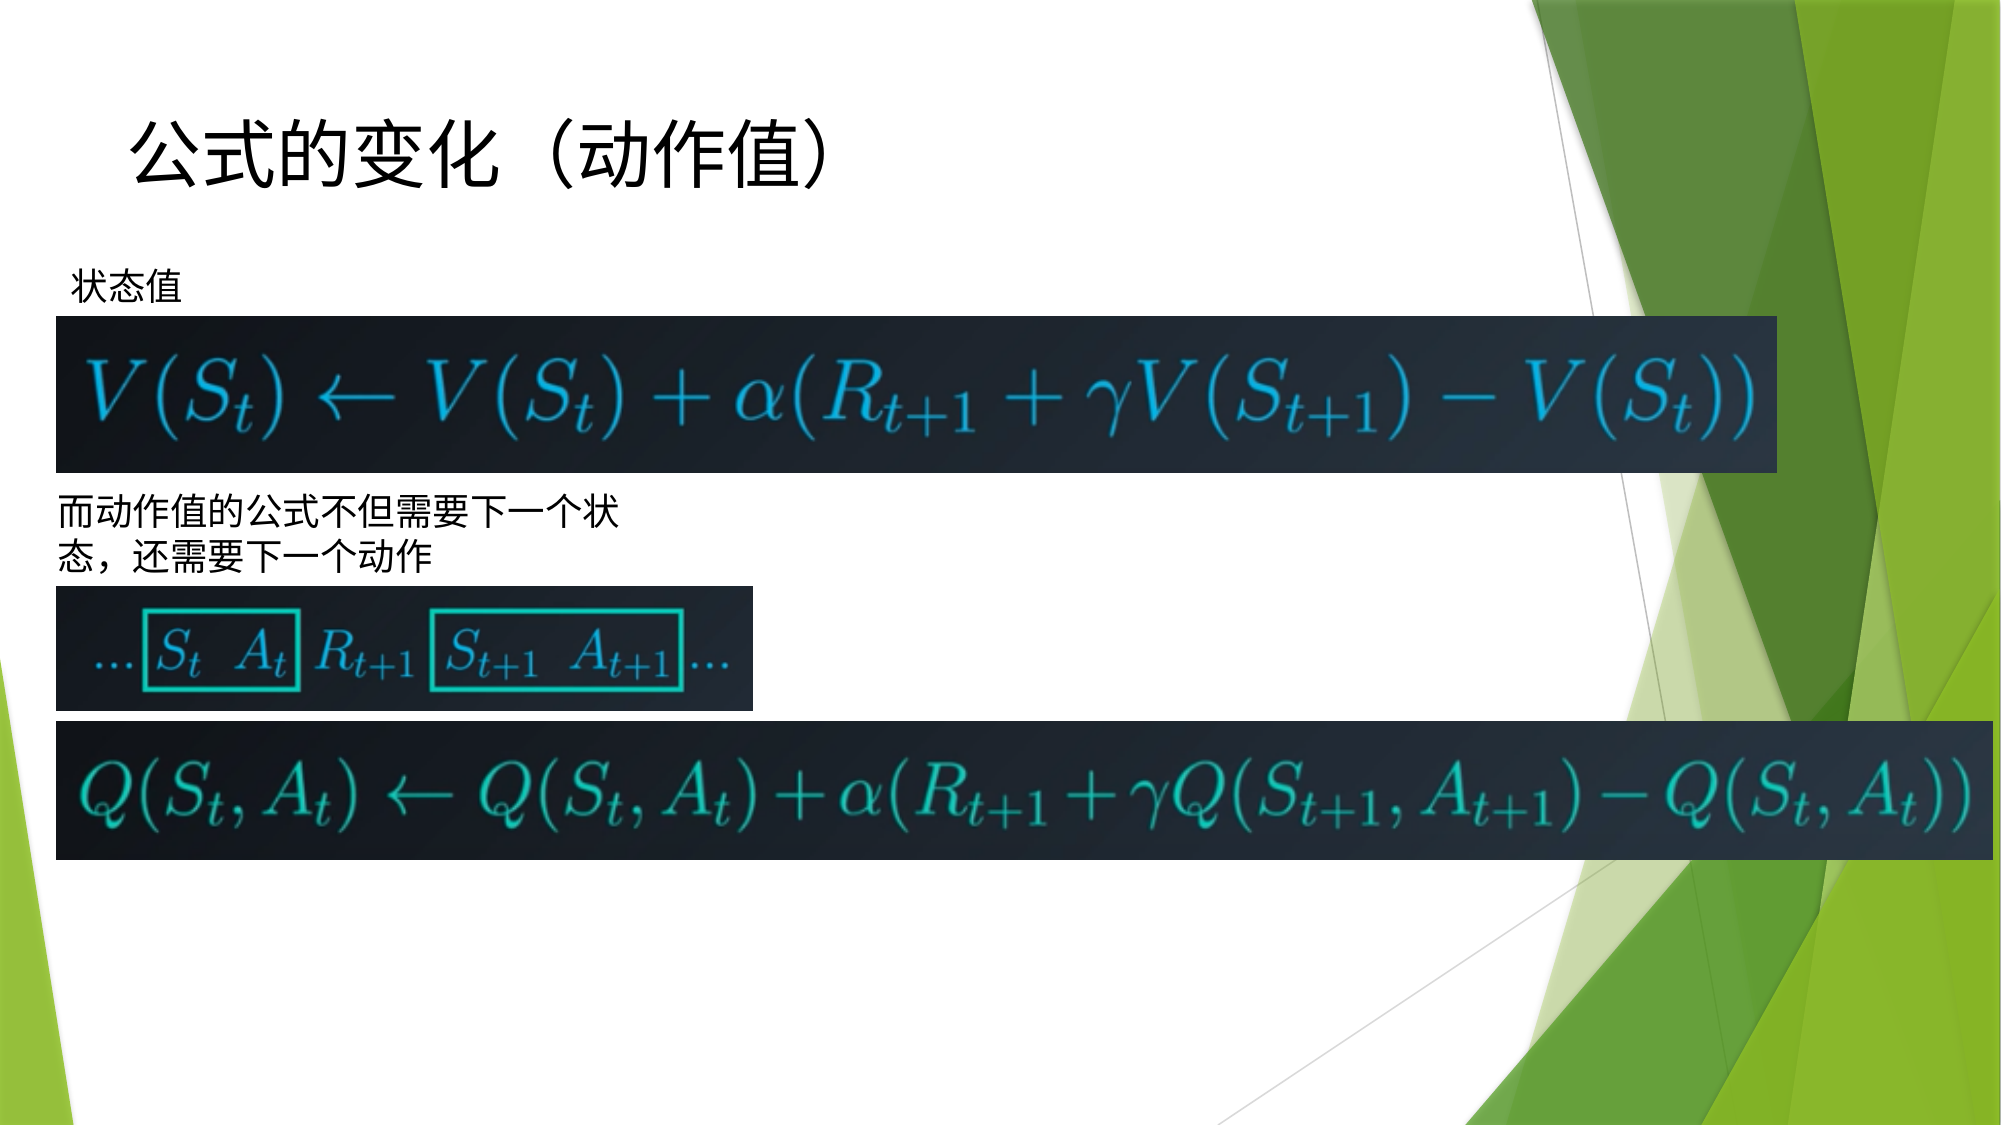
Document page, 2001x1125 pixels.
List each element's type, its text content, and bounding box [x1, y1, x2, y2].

picture [55, 316, 1778, 474]
text_box 状态值 [56, 256, 207, 316]
picture [55, 585, 754, 711]
picture [55, 721, 1993, 860]
title 公式的变化（动作值） [111, 99, 1522, 316]
text_box 而动作值的公式不但需要下一个状态，还需要下一个动作 [42, 480, 638, 585]
